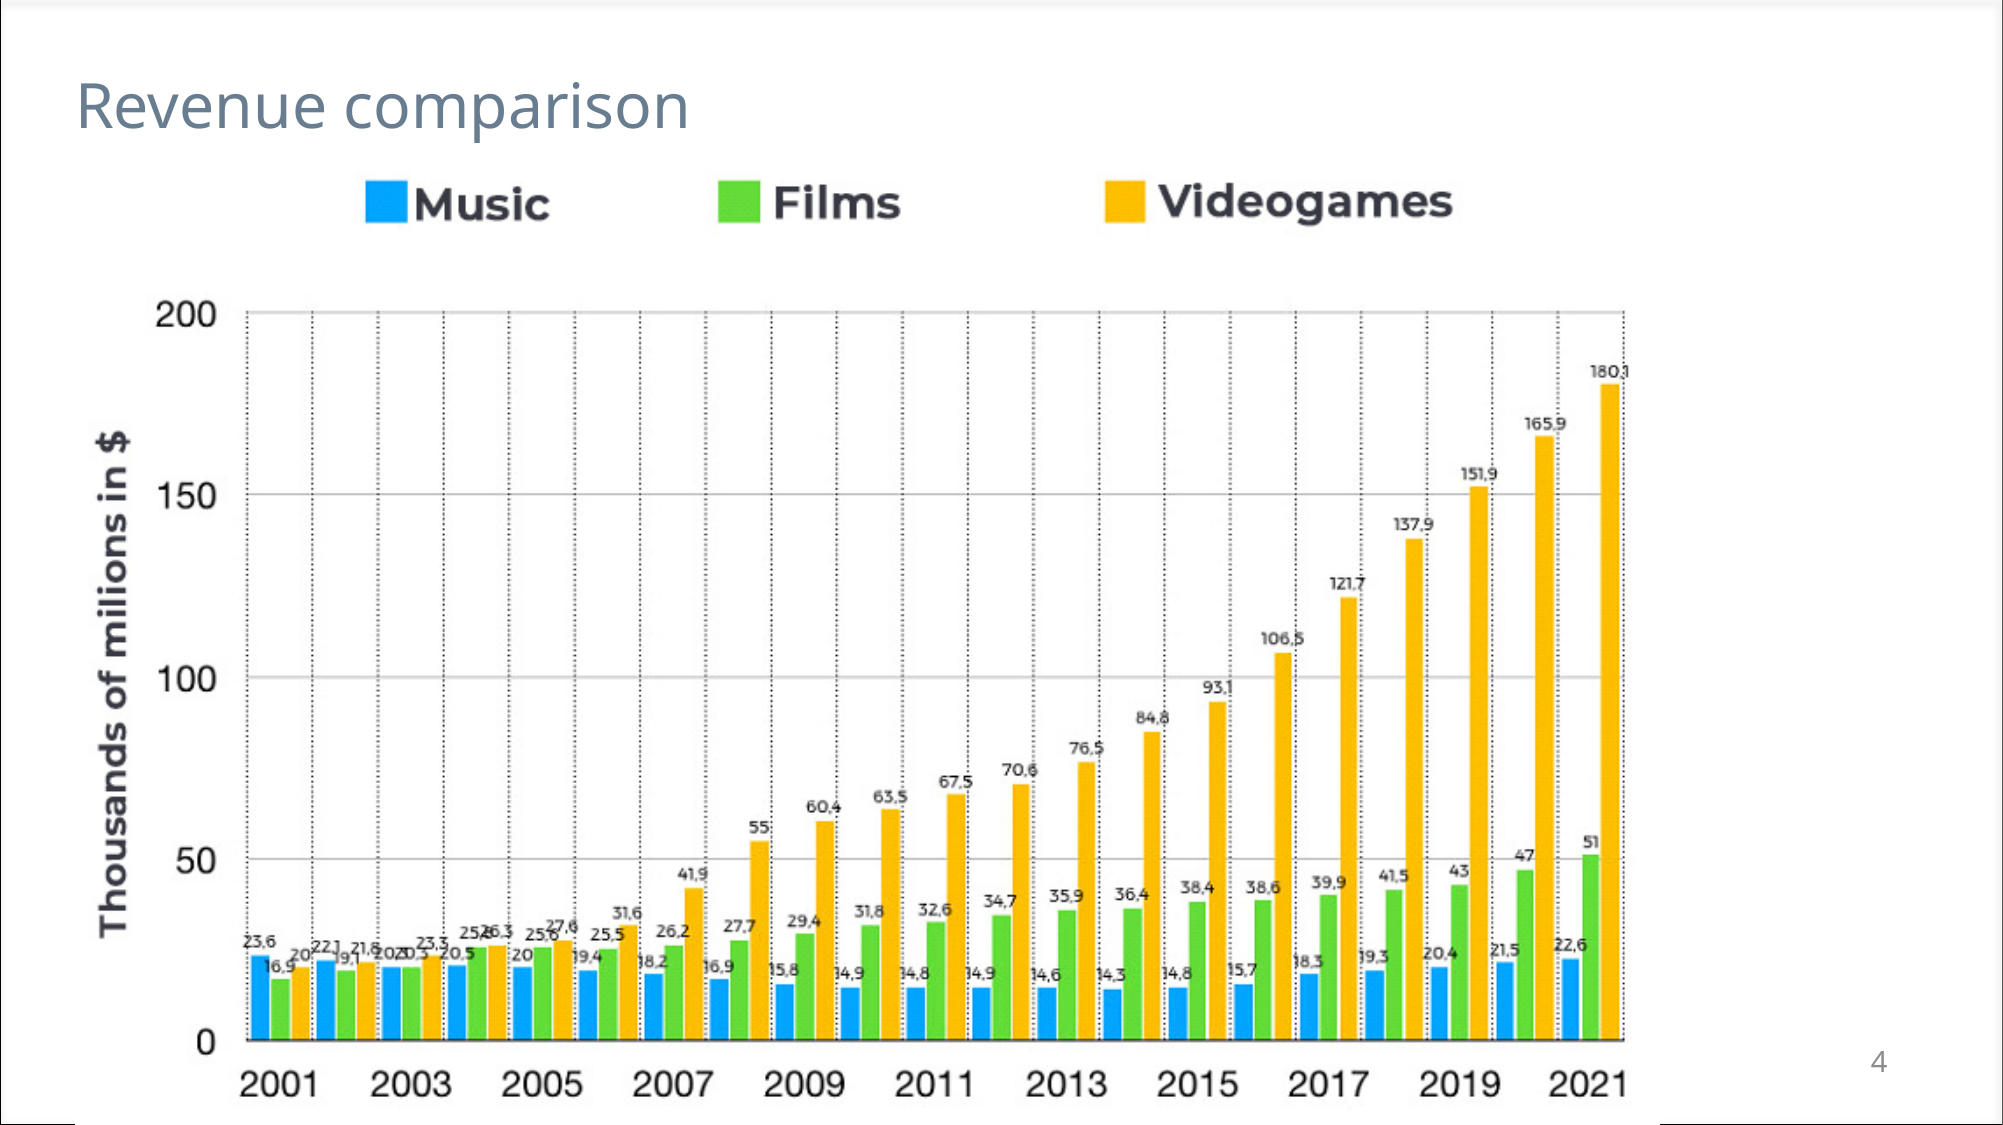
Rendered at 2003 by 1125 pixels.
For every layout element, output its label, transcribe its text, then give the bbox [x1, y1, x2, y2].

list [74, 171, 1660, 1125]
slide_number 4 [1663, 1033, 1903, 1094]
title Revenue comparison [75, 59, 1921, 148]
